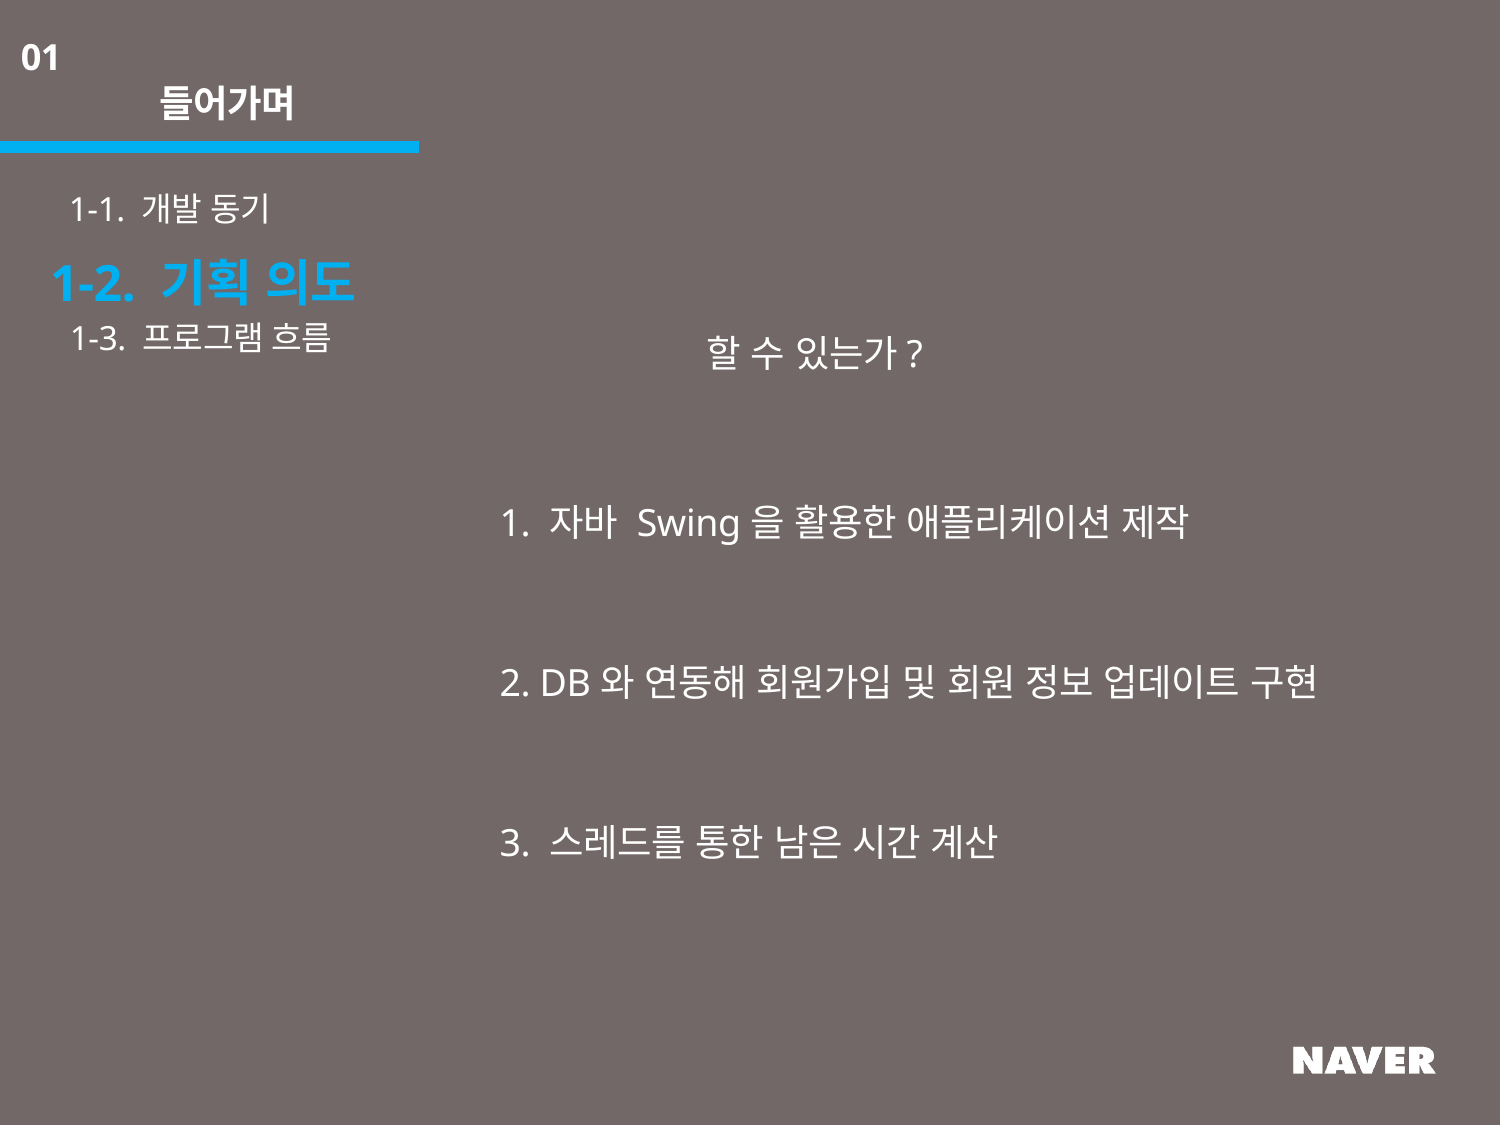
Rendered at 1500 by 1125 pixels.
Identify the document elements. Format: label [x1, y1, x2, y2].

text_box [34, 180, 461, 366]
picture [0, 0, 1500, 1125]
text_box [5, 27, 550, 134]
